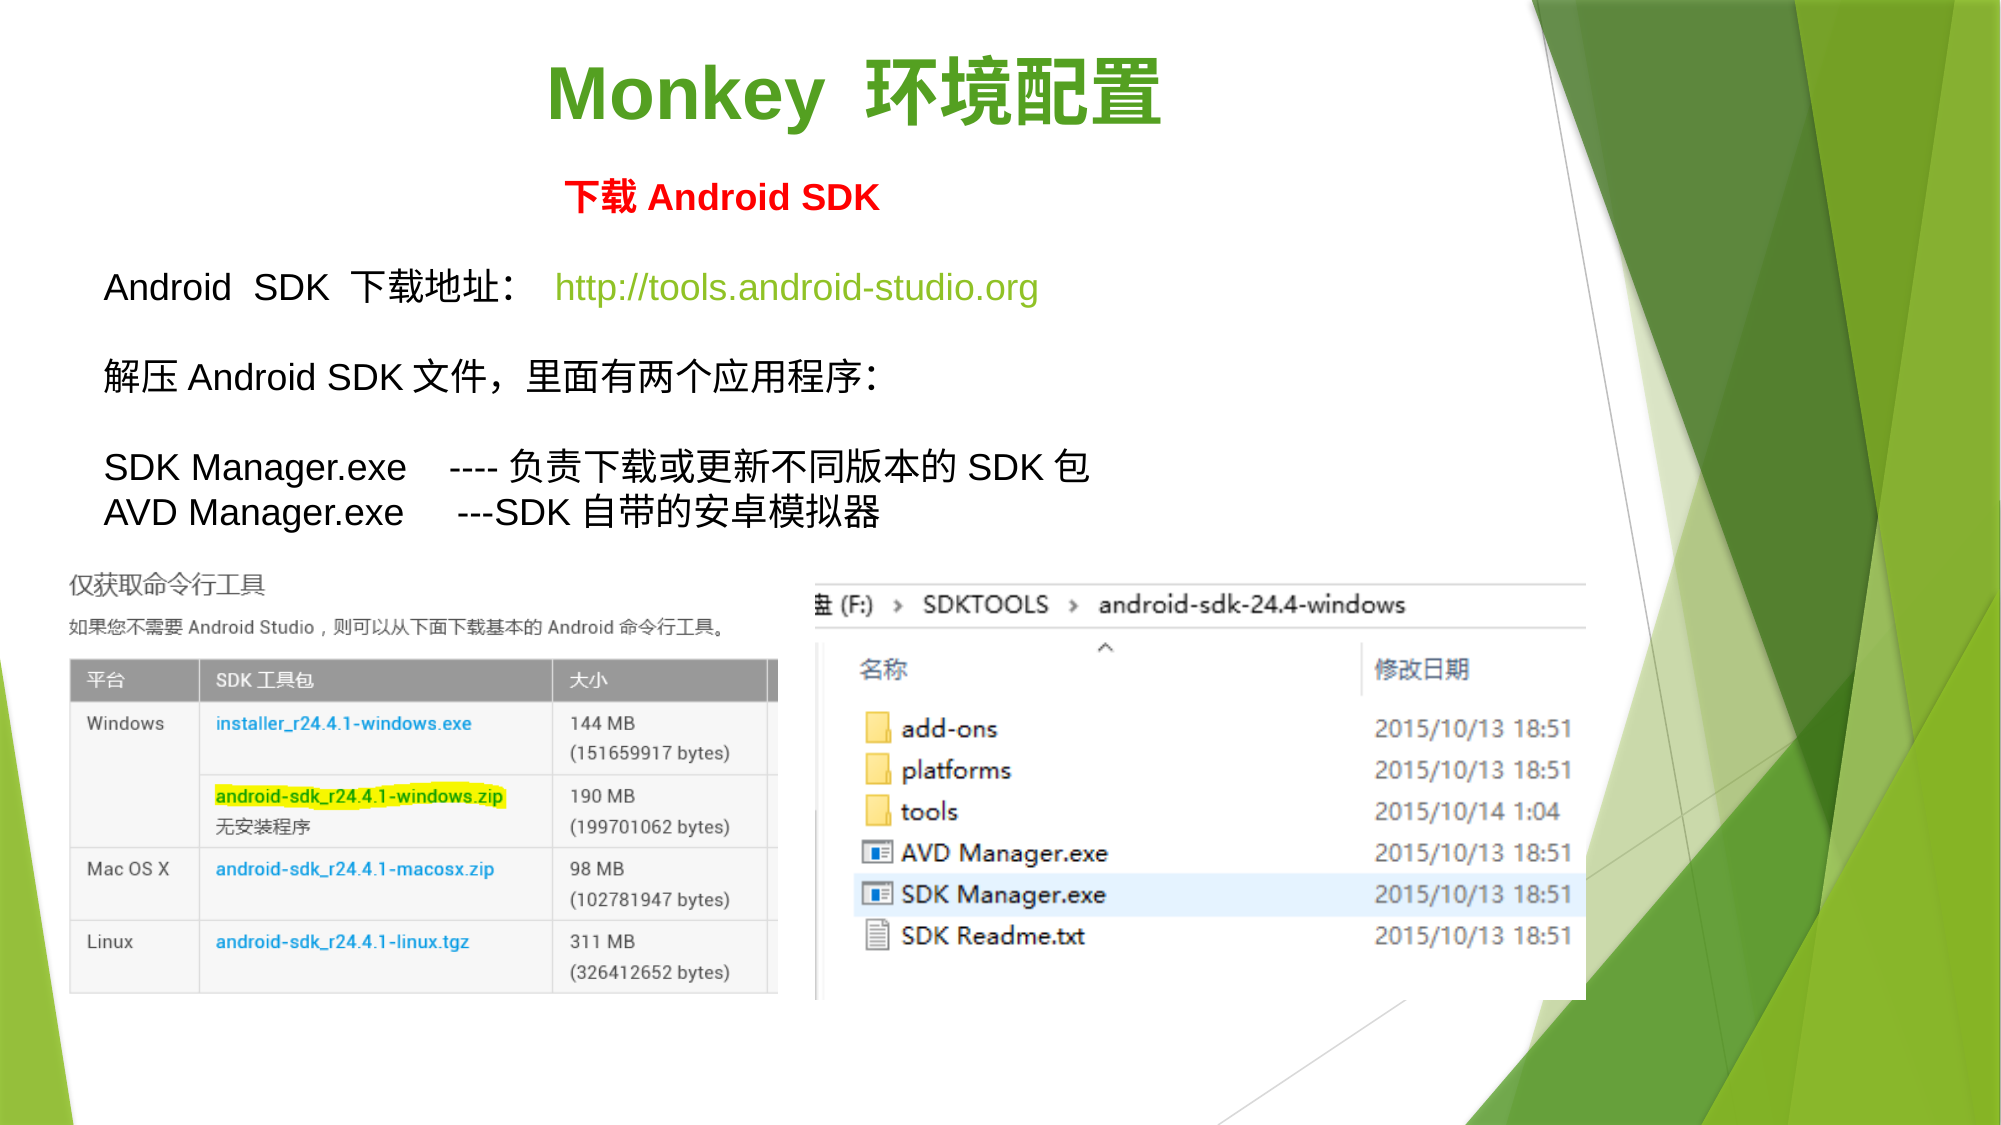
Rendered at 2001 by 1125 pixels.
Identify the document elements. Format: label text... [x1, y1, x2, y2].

picture [62, 565, 778, 1001]
text_box 下载Android SDK Android SDK 下载地址： http://tools.android-studio.org 解压Android SDK文件，里面有两个应用程序： SDK Manager.exe ----负责下载或更新不同版本的SDK包 AVD Manager.exe ---SDK自带的安卓模拟器 [88, 165, 1500, 586]
picture [815, 574, 1586, 1001]
text_box Monkey 环境配置 [448, 36, 1258, 142]
